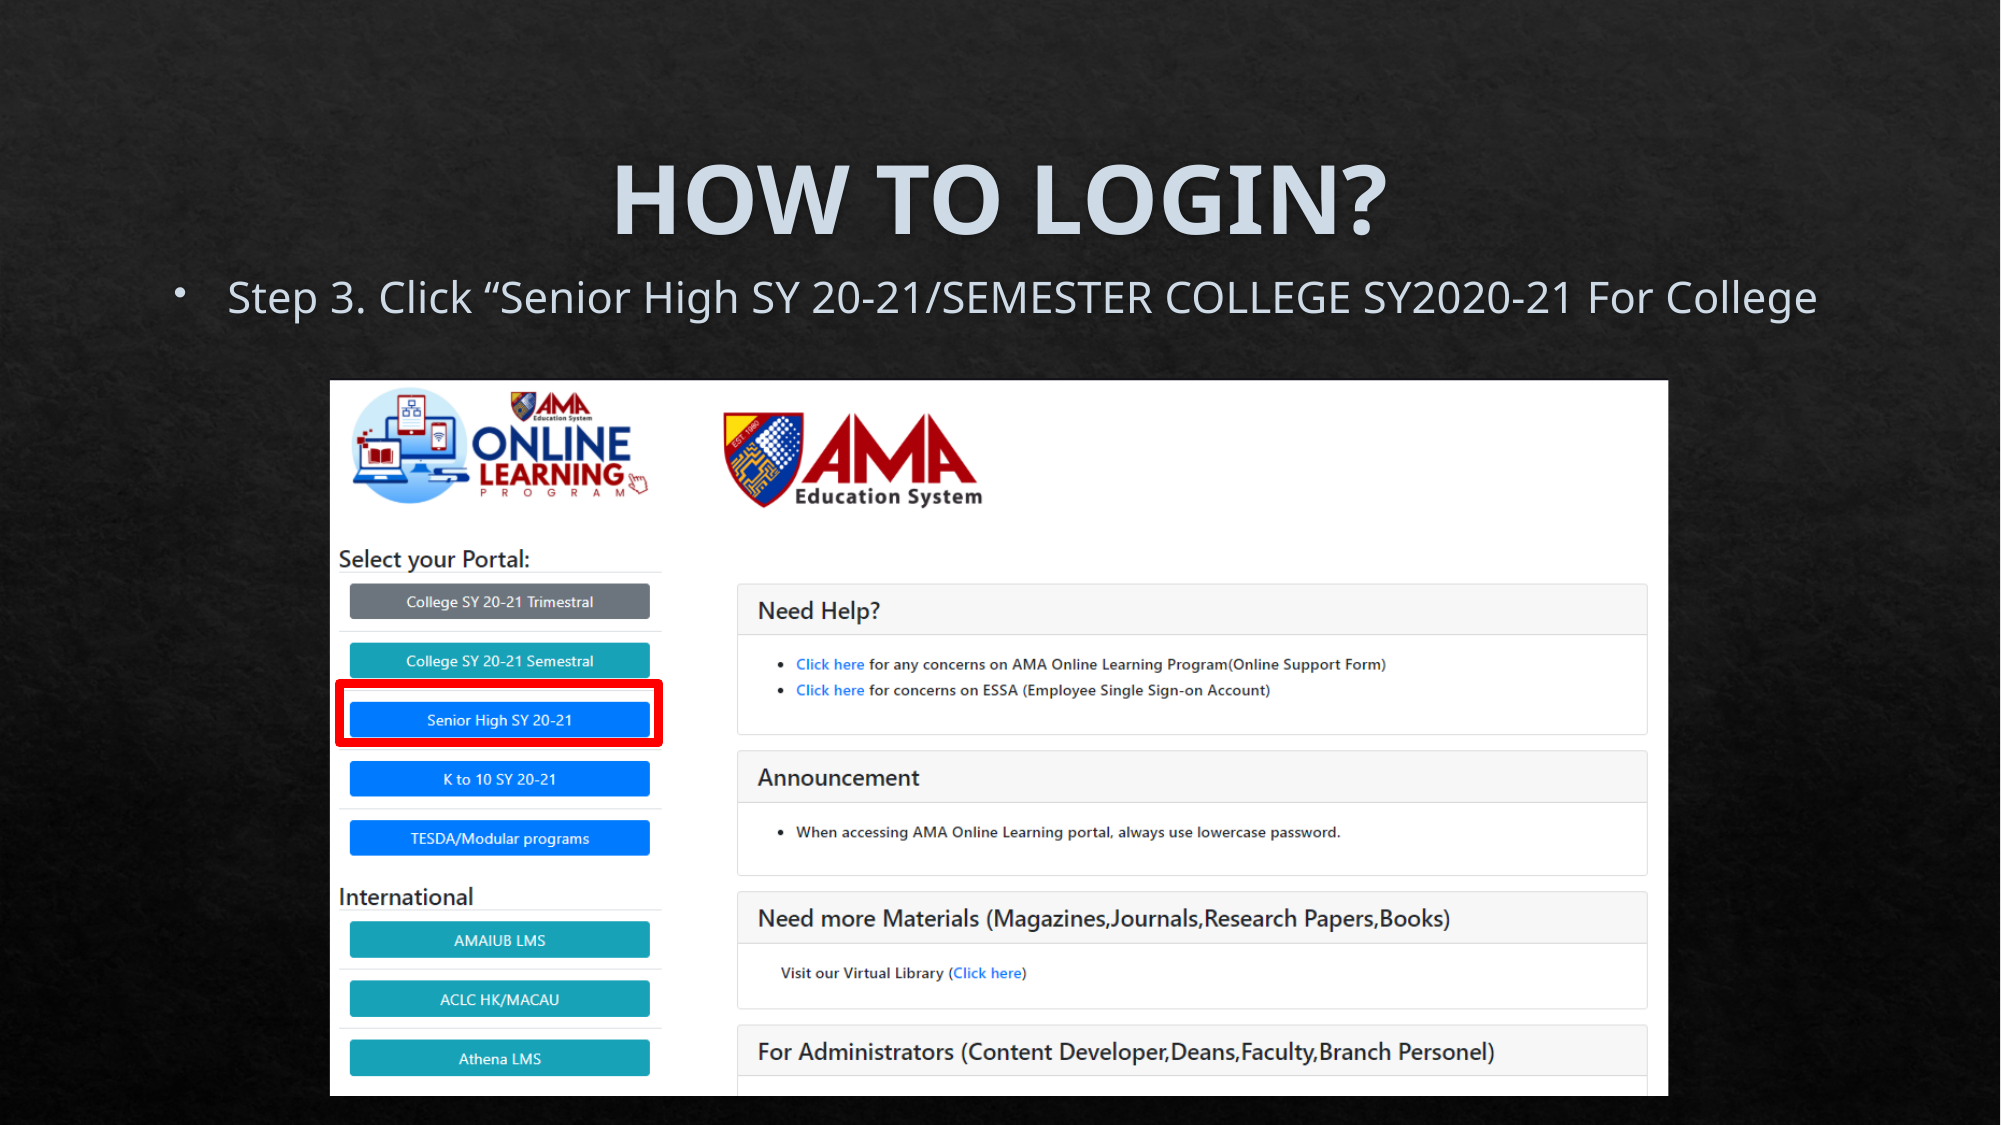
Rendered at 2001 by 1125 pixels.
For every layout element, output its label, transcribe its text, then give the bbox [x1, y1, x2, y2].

picture [329, 378, 1669, 1096]
title HOW TO LOGIN? [149, 99, 1849, 252]
list Step 3. Click “Senior High SY 20-21/SEMESTER COLLEGE SY2020-21 For College [138, 257, 1860, 379]
